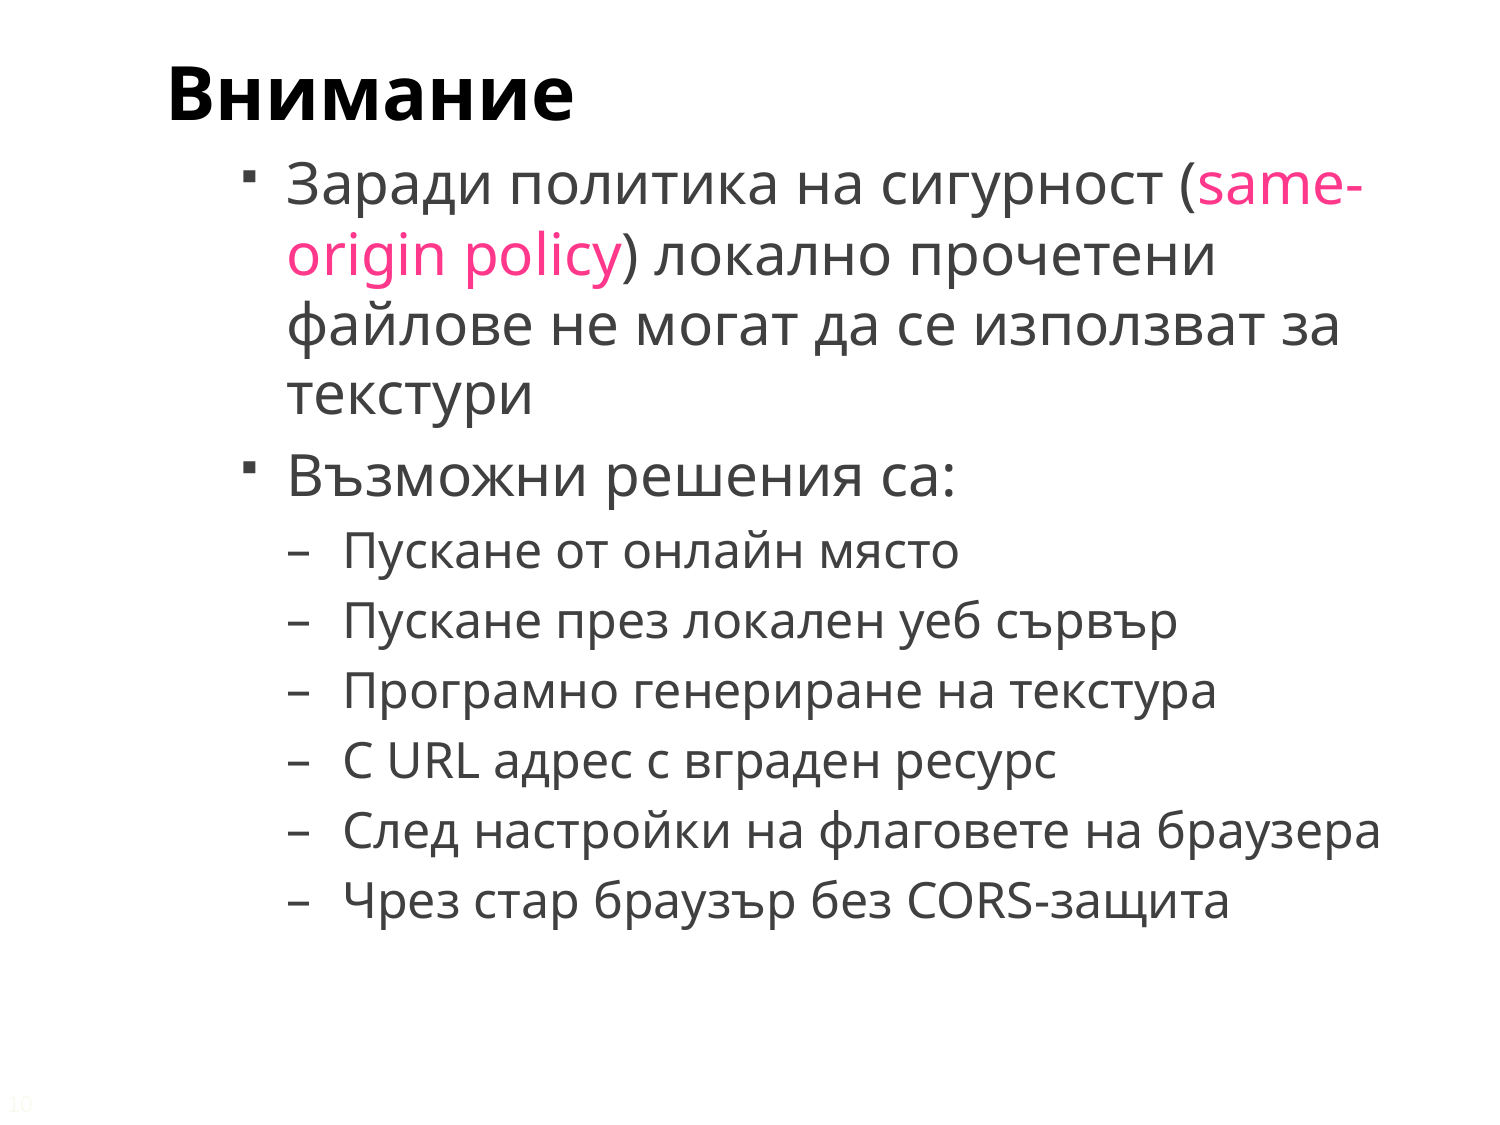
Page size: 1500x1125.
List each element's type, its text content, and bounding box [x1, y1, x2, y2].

list Внимание Заради политика на сигурност (same-origin policy) локално прочетени файлове не могат да се използват за текстури Възможни решения са: Пускане от онлайн място Пускане през локален уеб сървър Програмно генериране на текстура С URL адрес с вграден ресурс След настройки на флаговете на браузера Чрез стар браузър без CORS-защита [150, 37, 1488, 1113]
